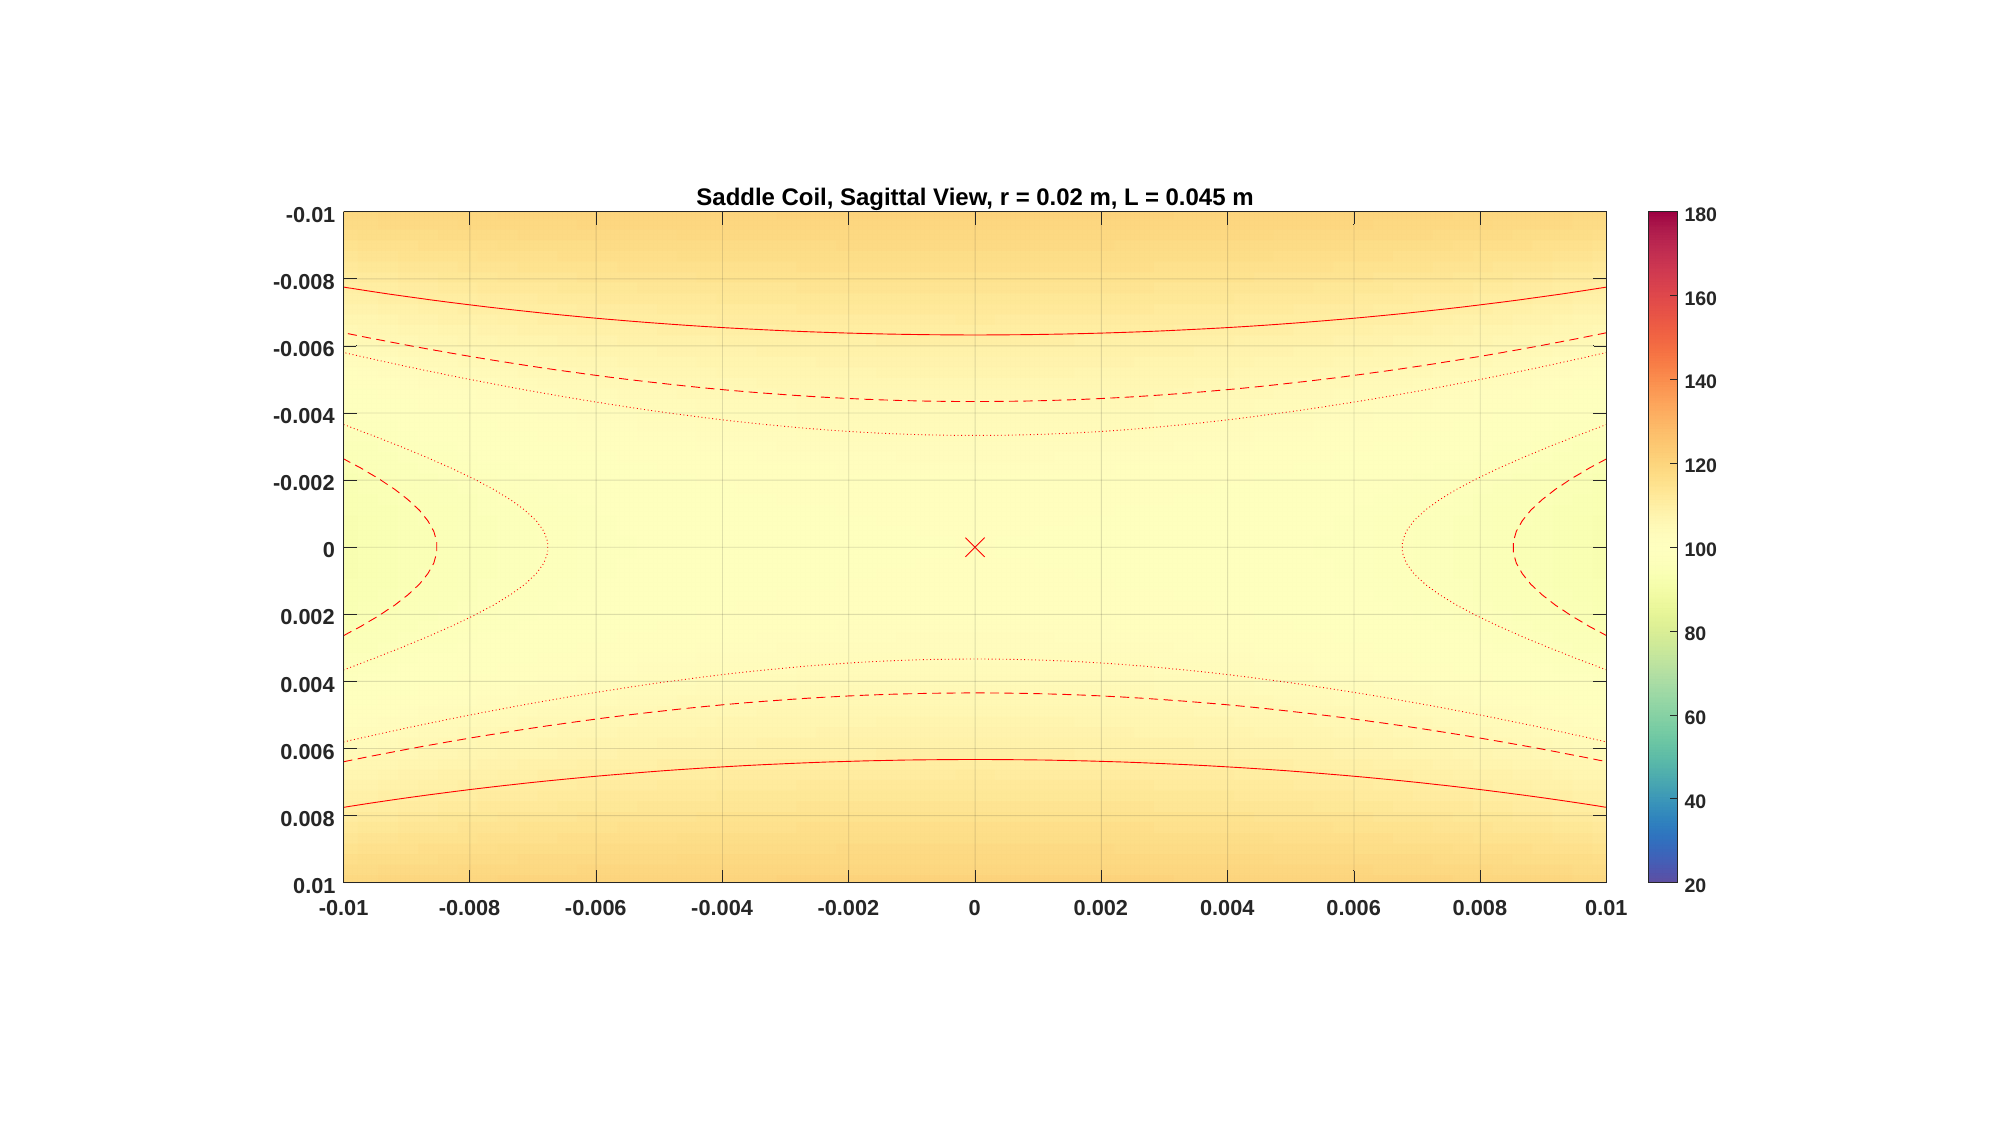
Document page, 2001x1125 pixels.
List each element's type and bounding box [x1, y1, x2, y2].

picture [131, 150, 1869, 972]
